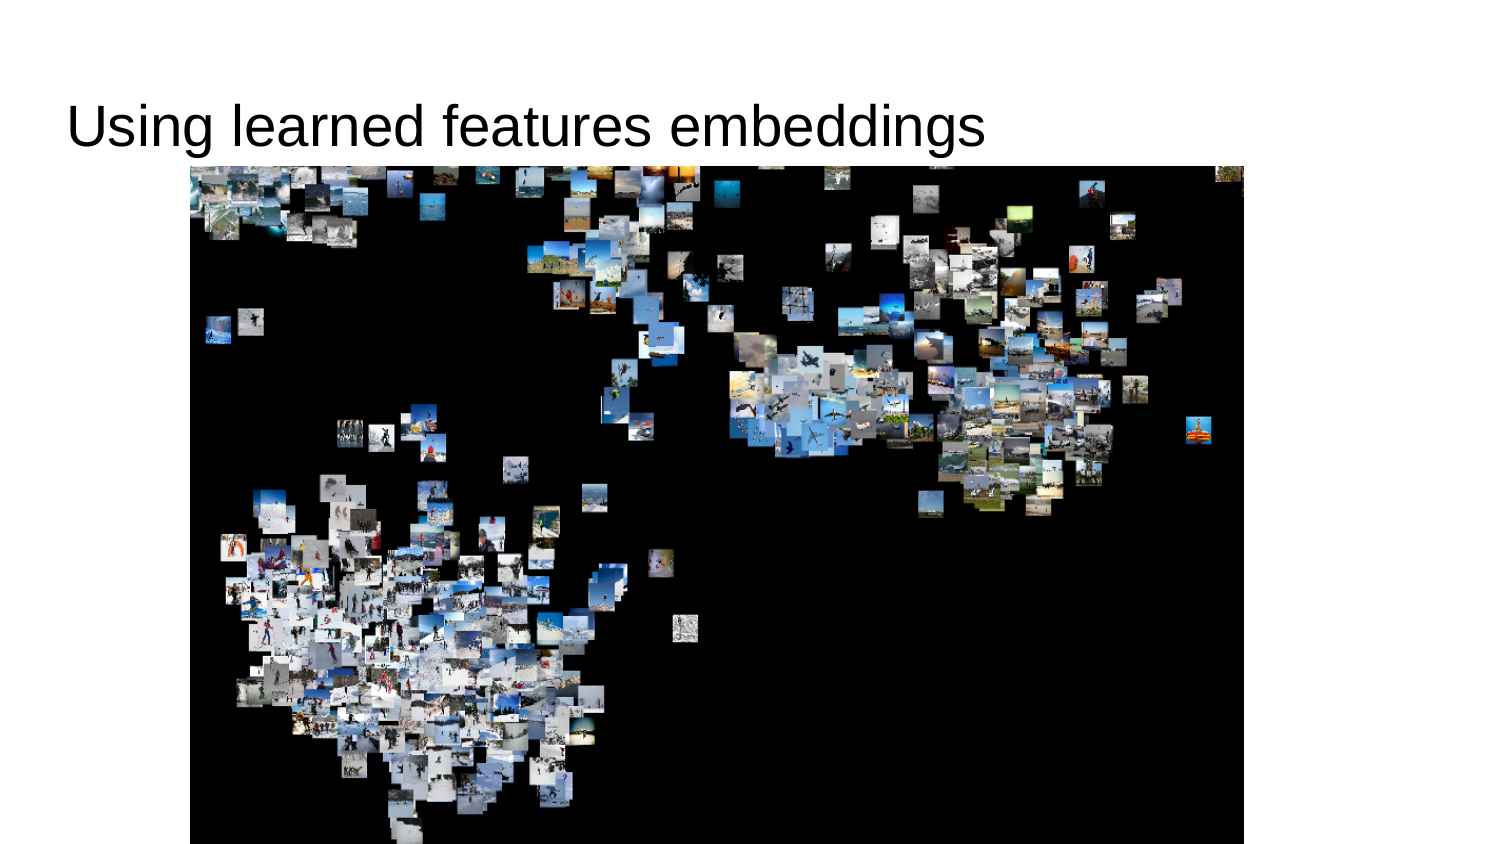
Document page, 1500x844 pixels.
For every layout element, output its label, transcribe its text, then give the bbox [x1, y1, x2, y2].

title Using learned features embeddings [51, 72, 1449, 167]
picture [189, 166, 1244, 844]
